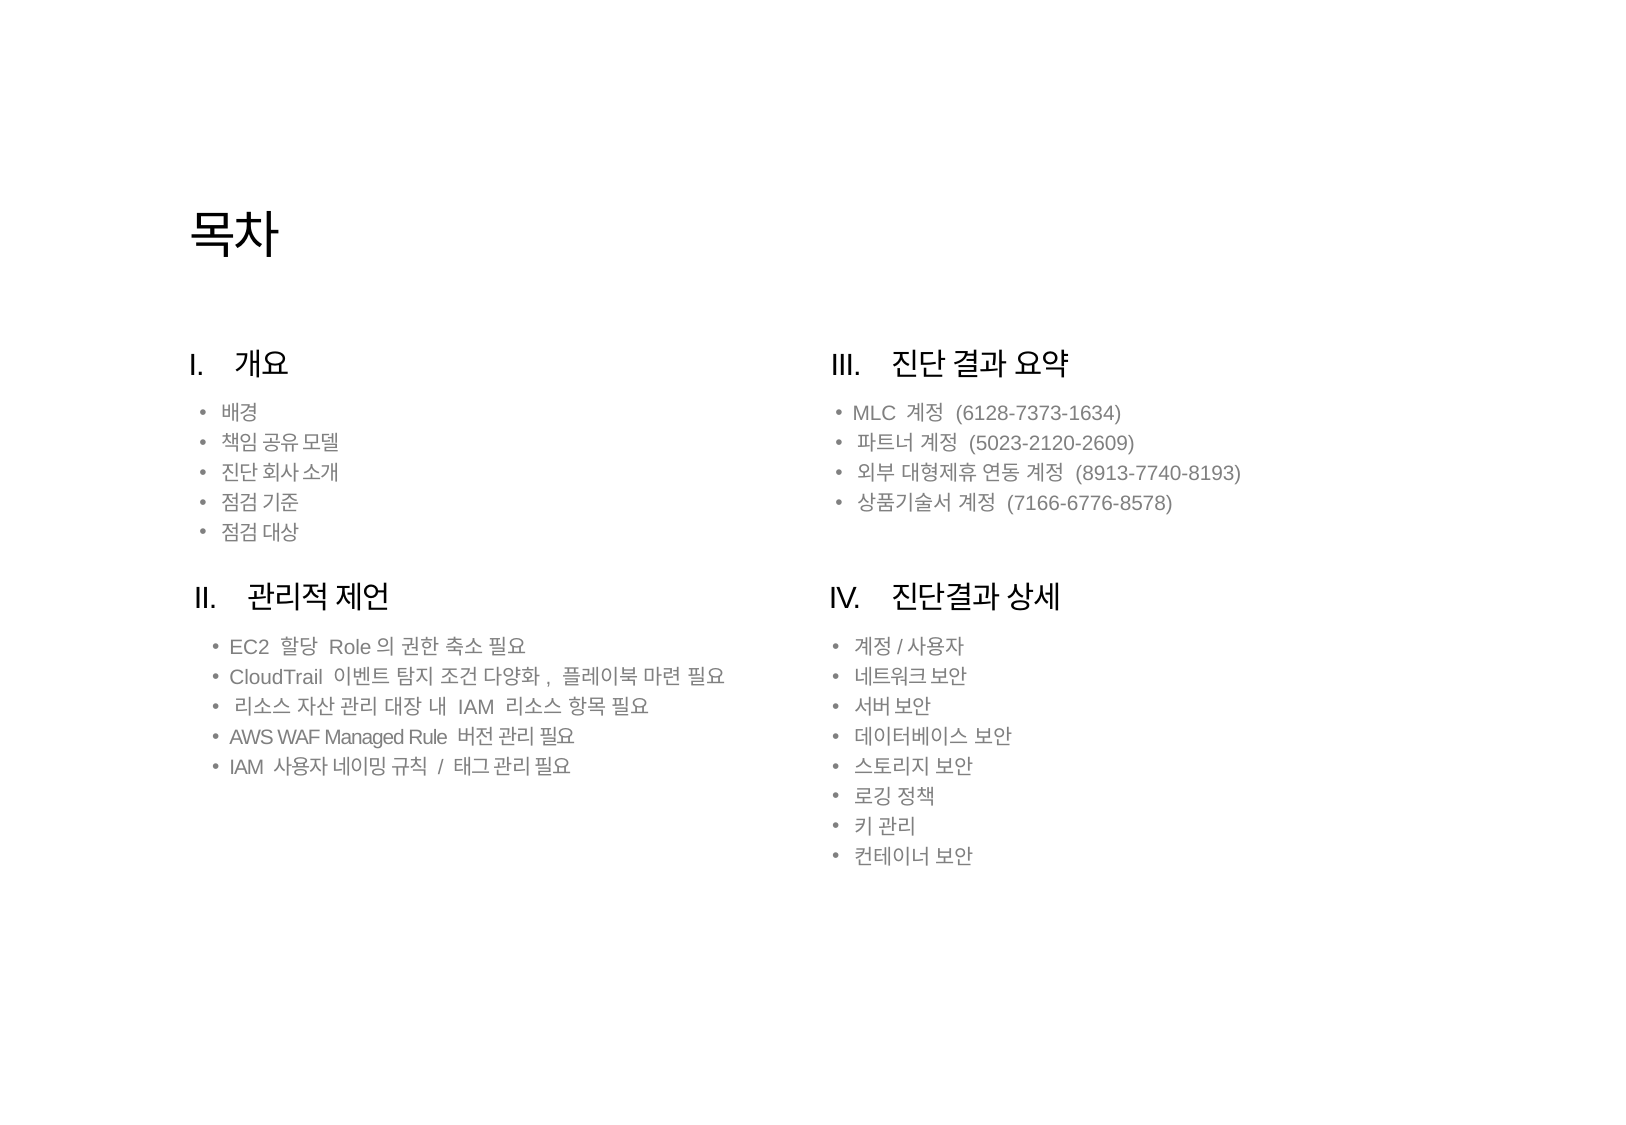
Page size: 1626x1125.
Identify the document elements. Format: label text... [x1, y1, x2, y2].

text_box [179, 344, 361, 578]
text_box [809, 578, 1068, 876]
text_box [809, 344, 1268, 552]
text_box 목차 [189, 202, 281, 264]
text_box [179, 578, 759, 785]
